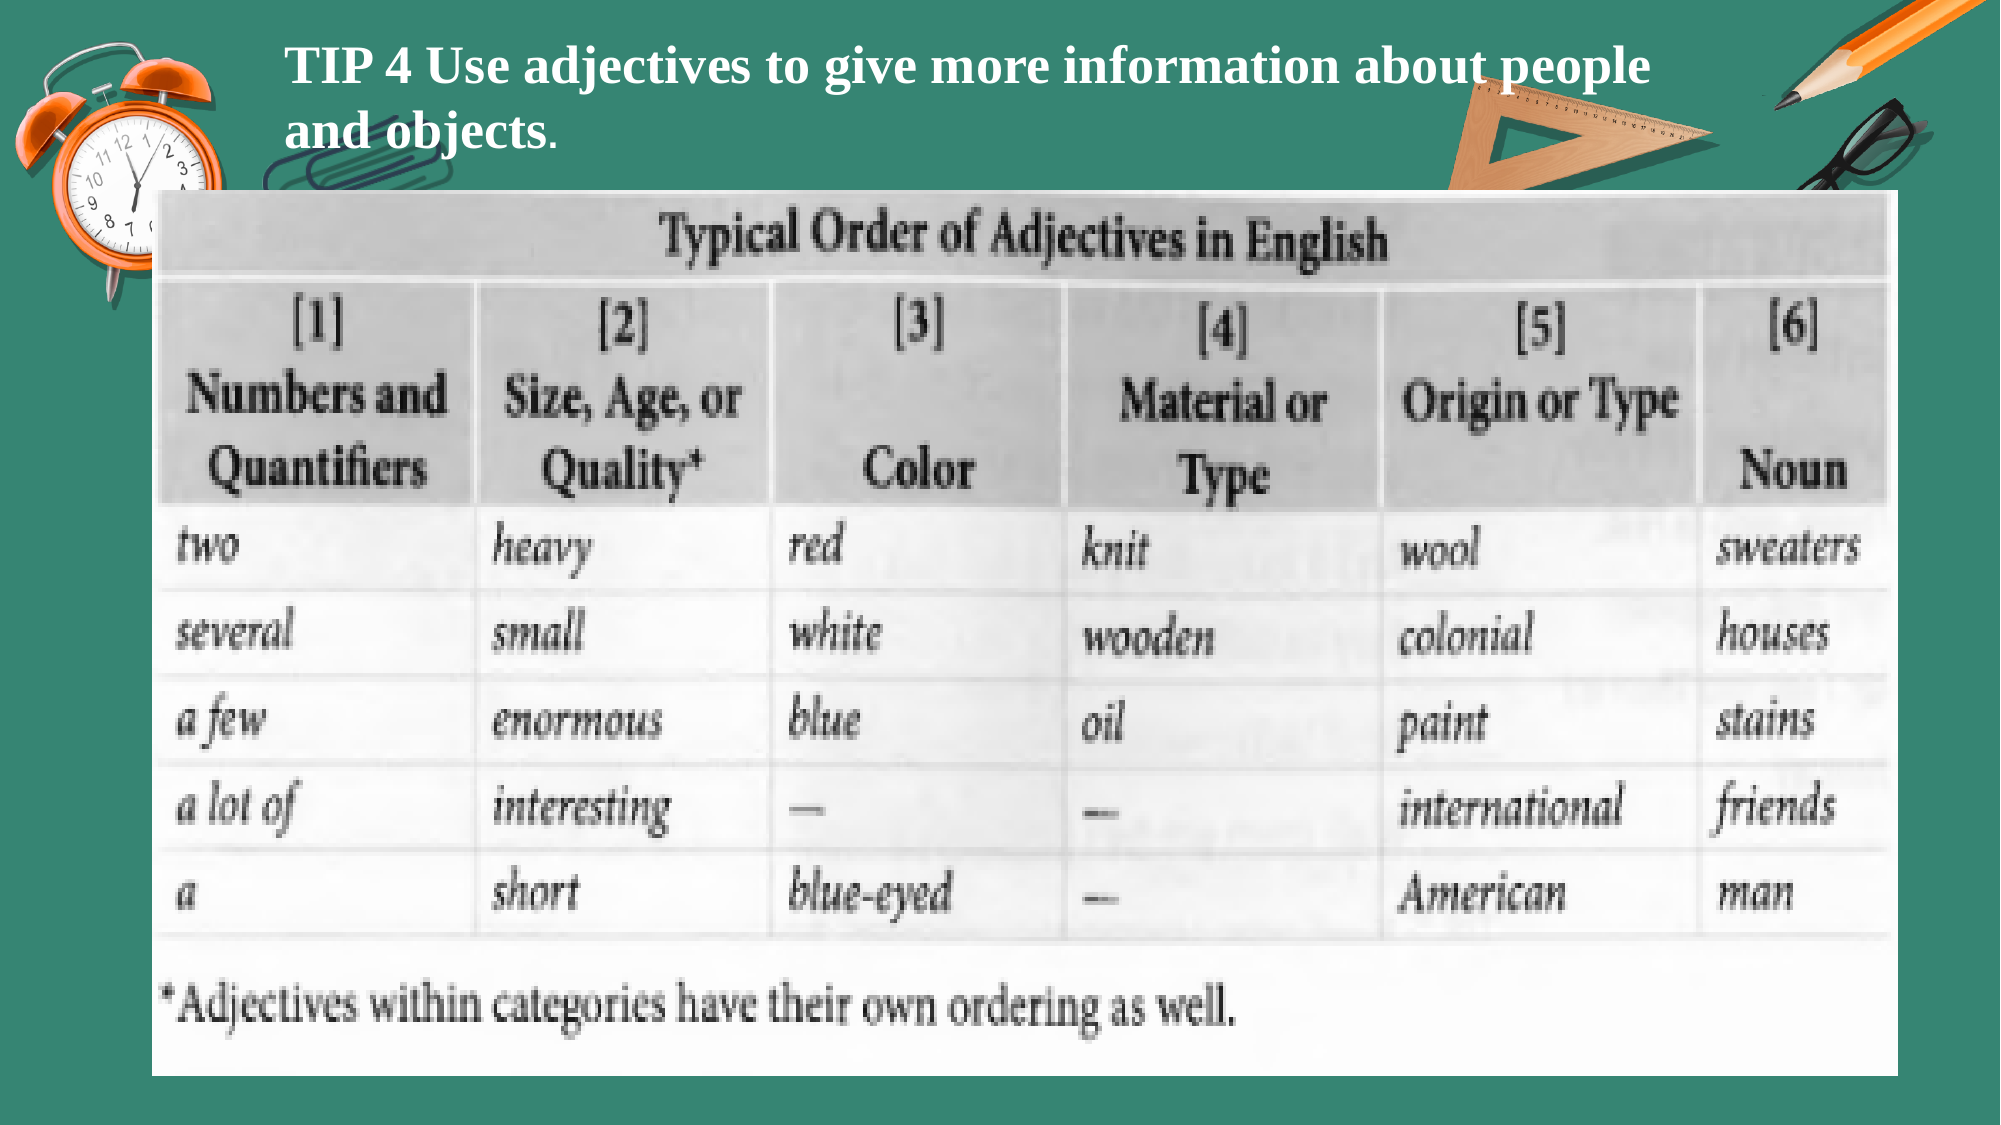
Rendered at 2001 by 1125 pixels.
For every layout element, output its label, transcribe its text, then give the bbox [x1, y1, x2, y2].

picture [0, 0, 2000, 1076]
text_box TIP 4 Use adjectives to give more information about people and objects. [269, 22, 1751, 168]
